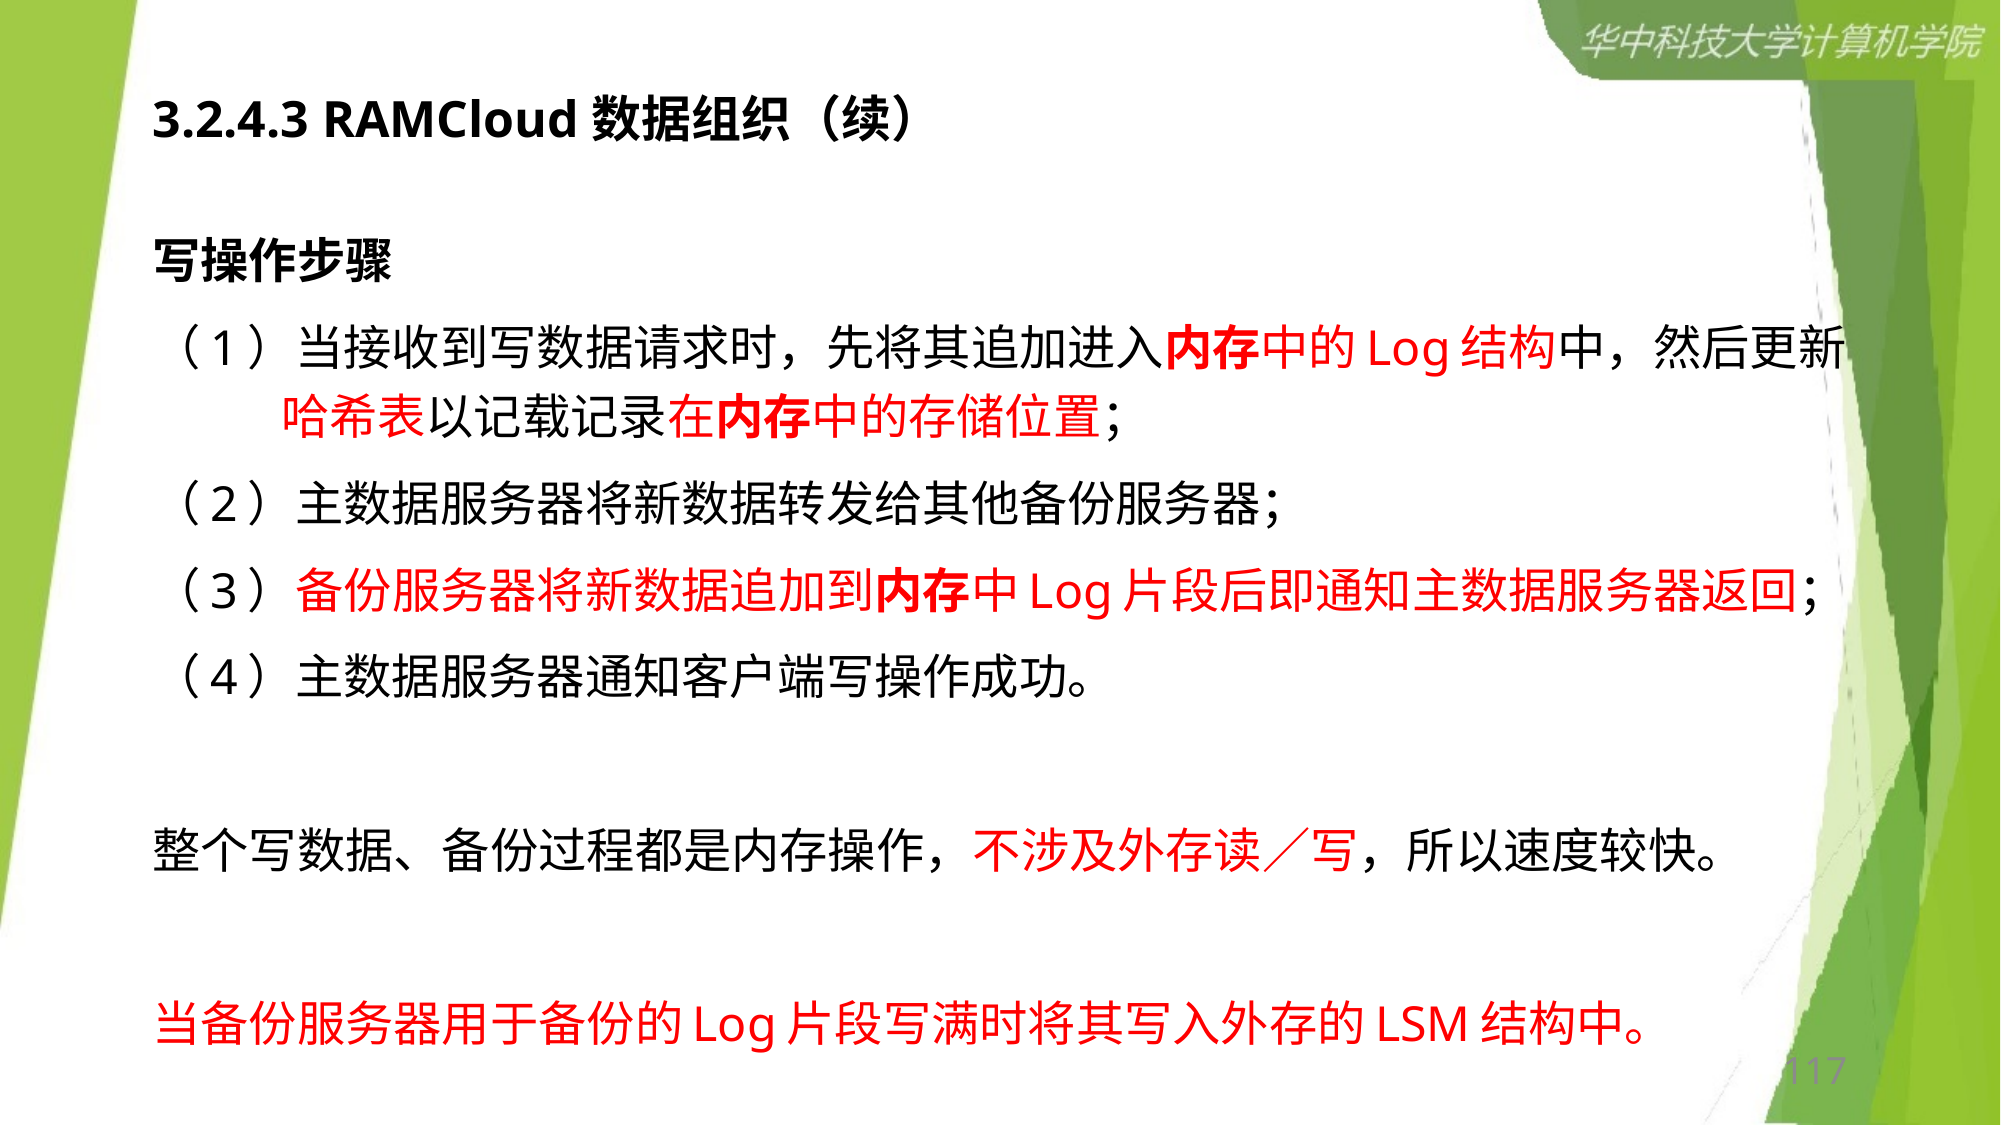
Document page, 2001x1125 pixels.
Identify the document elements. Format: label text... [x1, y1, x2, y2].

picture [0, 0, 2001, 1125]
slide_number 117 [1412, 1042, 1863, 1103]
title 3.2.4.3 RAMCloud数据组织（续） [137, 59, 1863, 182]
list 写操作步骤 （1）当接收到写数据请求时，先将其追加进入内存中的Log结构中，然后更新哈希表以记载记录在内存中的存储位置； （2）主数据服务器将新数据转发给其他备份服务器； （3）备份服务器将新数据追加到内存中Log片段后即通知主数据服务器返回； （4）主数据服务器通知客户端写操作成功。 整个写数据、备份过程都是内存操作，不涉及外存读／写，所以速度较快。 当备份服务器用于备份的Log片段写满时将其写入外存的LSM结构中。 [137, 210, 1863, 1073]
